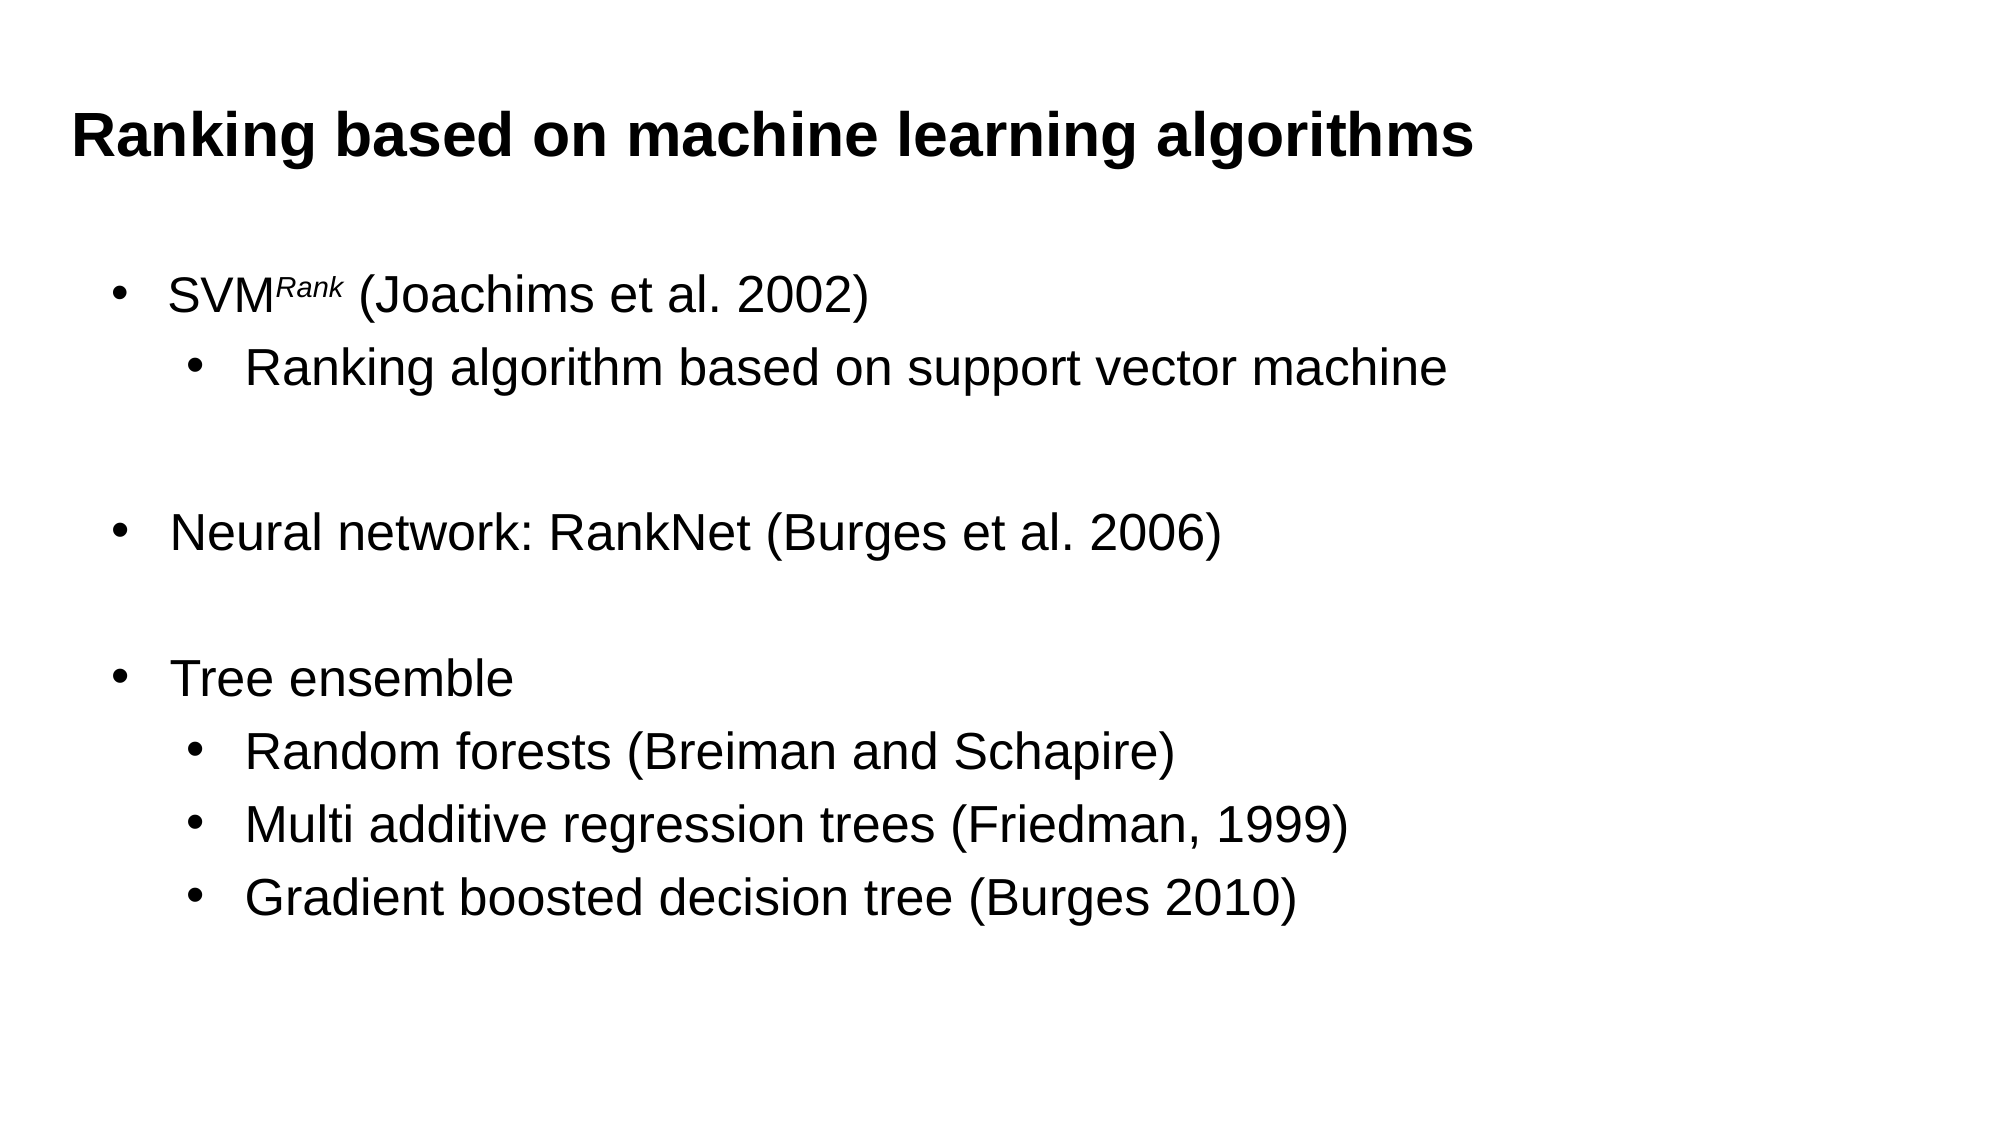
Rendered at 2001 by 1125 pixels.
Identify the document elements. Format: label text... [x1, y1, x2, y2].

title Ranking based on machine learning algorithms [62, 86, 1795, 196]
list SVMRank (Joachims et al. 2002) Ranking algorithm based on support vector machine Neural network: RankNet (Burges et al. 2006) Tree ensemble Random forests (Breiman and Schapire) Multi additive regression trees (Friedman, 1999) Gradient boosted decision tree (Burges 2010) [103, 252, 1916, 1074]
